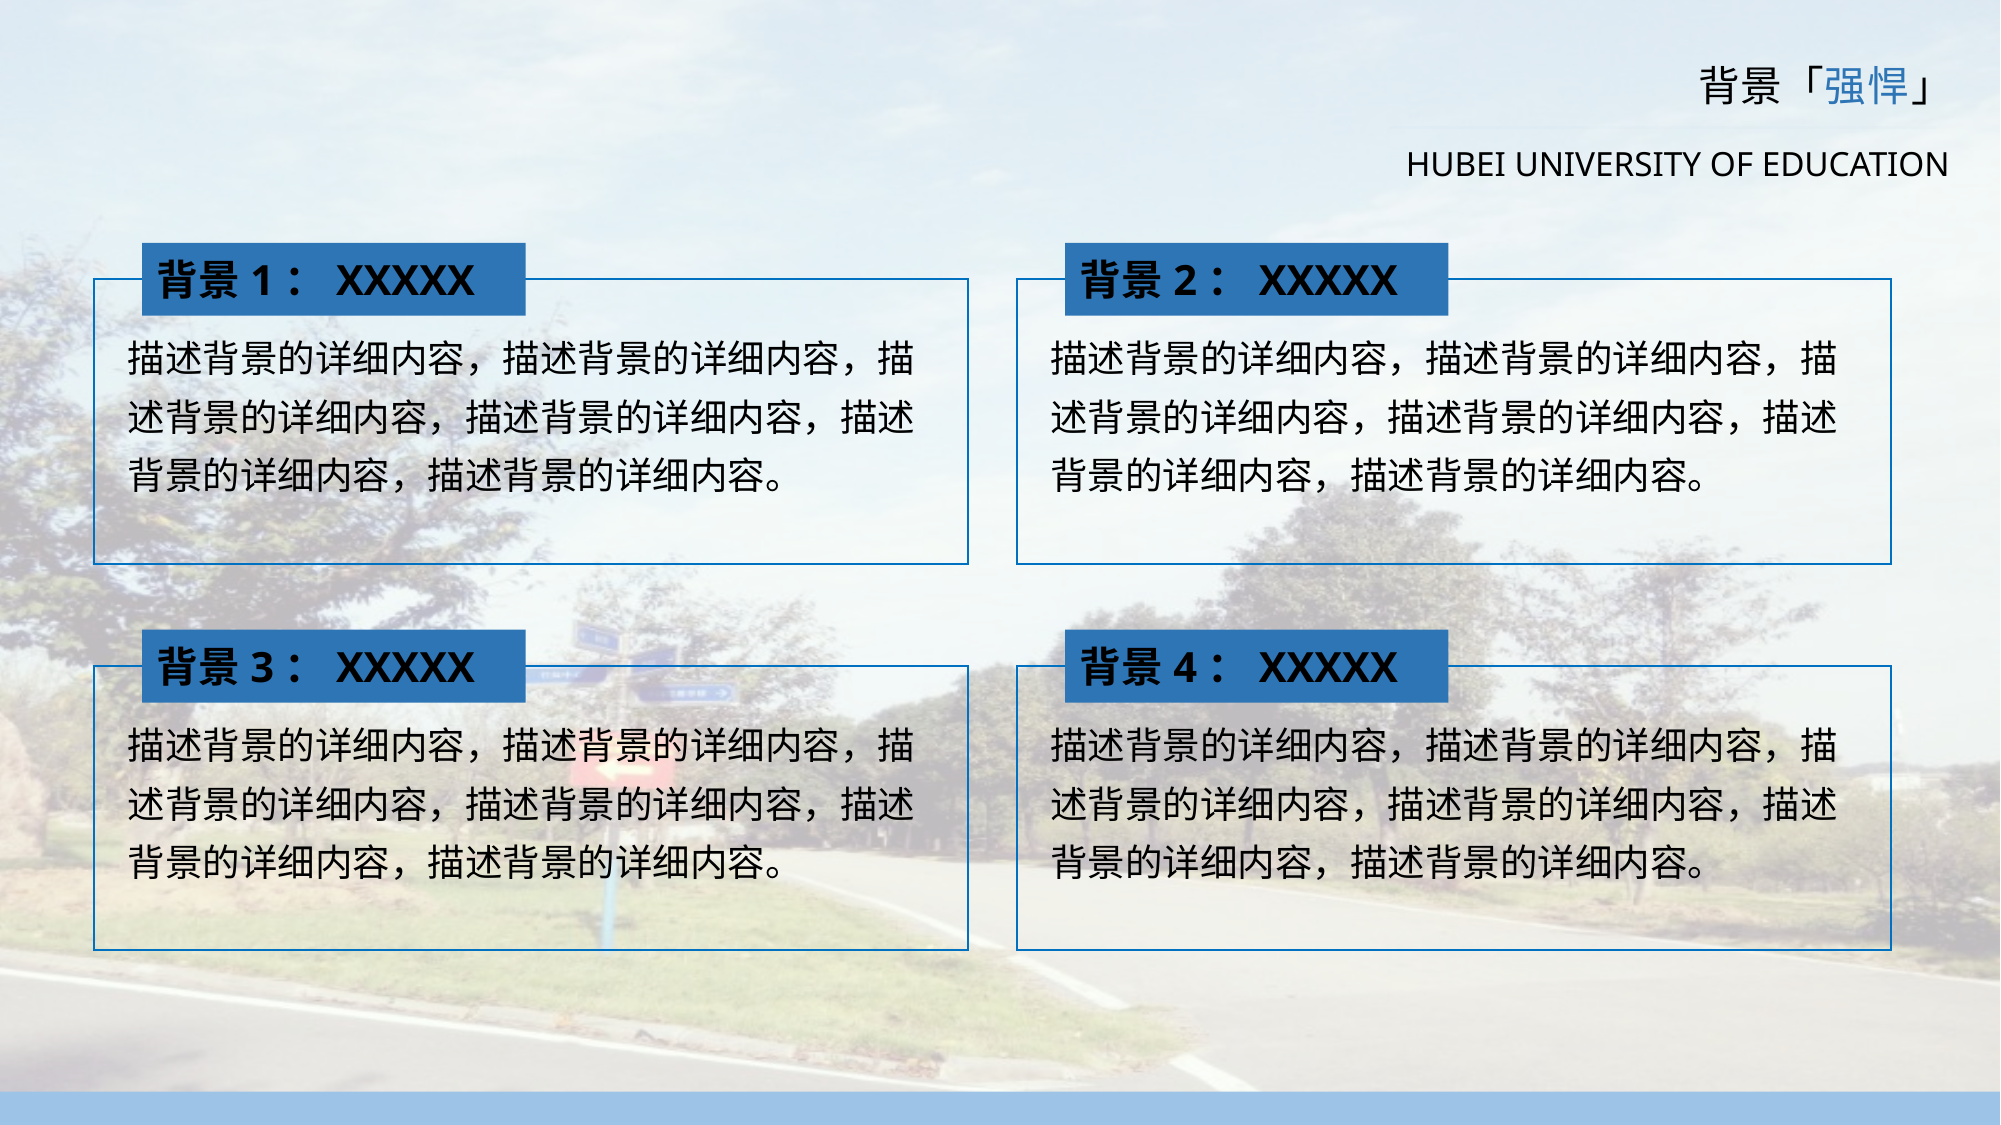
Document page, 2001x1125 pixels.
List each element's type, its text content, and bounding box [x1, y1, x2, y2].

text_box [1016, 629, 1892, 951]
text_box 背景「强悍」 [1684, 38, 2000, 131]
text_box HUBEI UNIVERSITY OF EDUCATION [1391, 136, 1993, 191]
text_box [0, 1091, 2000, 1125]
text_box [93, 242, 969, 564]
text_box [93, 629, 969, 951]
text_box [1016, 242, 1892, 564]
